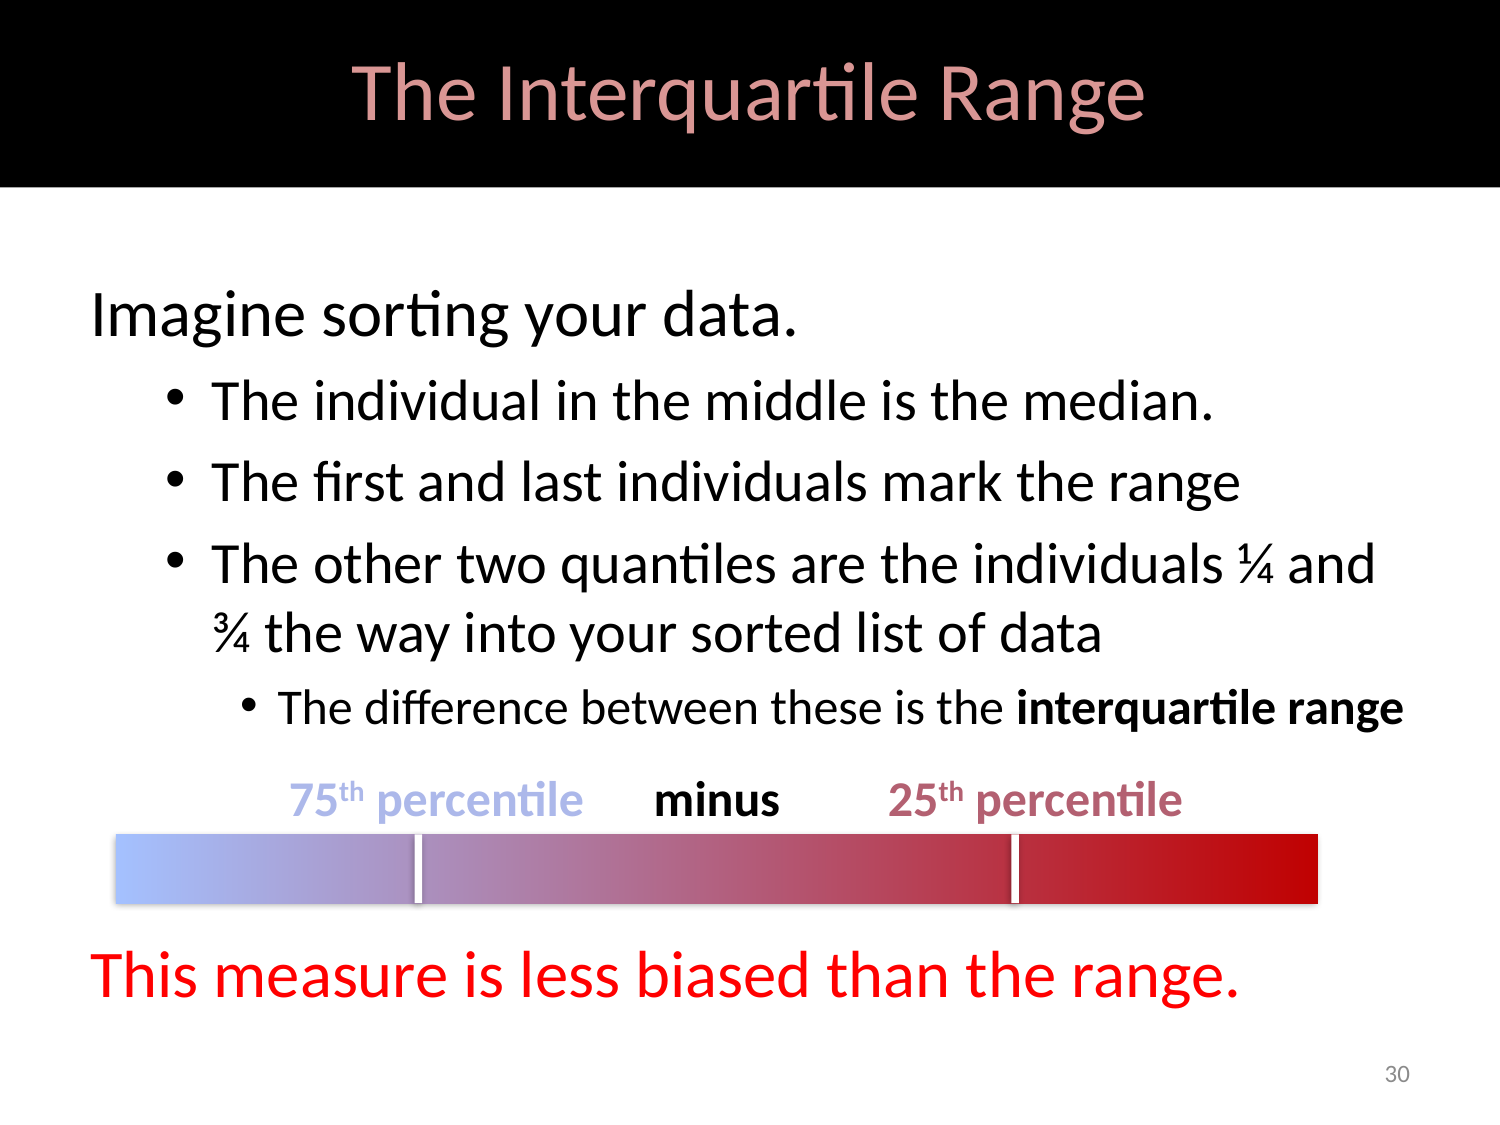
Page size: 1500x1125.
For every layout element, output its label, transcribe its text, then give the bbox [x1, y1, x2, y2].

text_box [115, 758, 1319, 904]
title The Interquartile Range [0, 0, 1500, 188]
list Imagine sorting your data. The individual in the middle is the median. The first and last individuals mark the range The other two quantiles are the individuals ¼ and ¾ the way into your sorted list of data The difference between these is the interquartile range This measure is less biased than the range. [75, 262, 1425, 1103]
slide_number 30 [1074, 1042, 1425, 1103]
